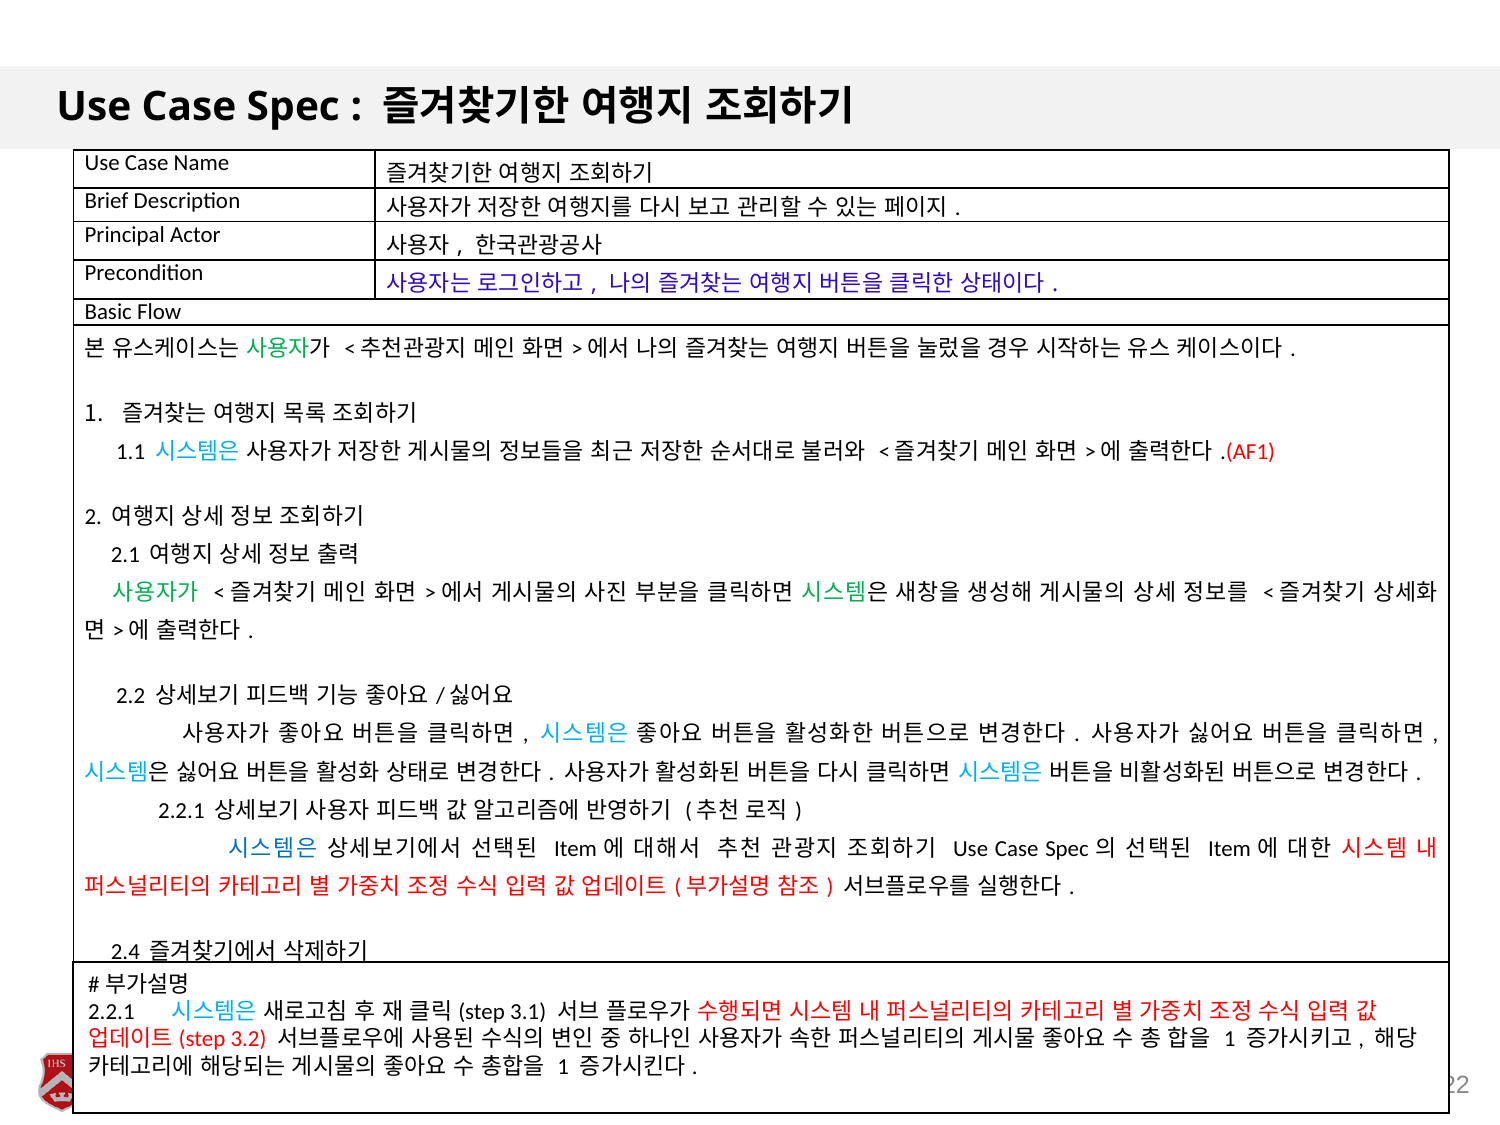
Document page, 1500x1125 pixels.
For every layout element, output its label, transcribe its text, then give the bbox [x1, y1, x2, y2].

picture [0, 1031, 294, 1125]
table_cell 사용자가 저장한 여행지를 다시 보고 관리할 수 있는 페이지. [376, 189, 1448, 221]
table_cell 사용자는 로그인하고, 나의 즐겨찾는 여행지 버튼을 클릭한 상태이다. [376, 261, 1448, 298]
table_cell Precondition [74, 261, 374, 298]
table_cell Basic Flow [74, 300, 1448, 324]
table_header Use Case Name [74, 151, 374, 187]
table_header 즐겨찾기한 여행지 조회하기 [376, 151, 1448, 187]
title Use Case Spec : 즐겨찾기한 여행지 조회하기 [41, 64, 1459, 149]
table_cell Principal Actor [74, 222, 374, 259]
slide_number 22 [1450, 1053, 1485, 1114]
table_cell 사용자, 한국관광공사 [376, 222, 1448, 259]
text_box #부가설명 2.2.1 시스템은 새로고침 후 재 클릭(step 3.1) 서브 플로우가 수행되면 시스템 내 퍼스널리티의 카테고리 별 가중치 조정 수식 입력 값 업데이트(step 3.2) 서브플로우에 사용된 수식의 변인 중 하나인 사용자가 속한 퍼스널리티의 게시물 좋아요 수 총 합을 1 증가시키고, 해당 카테고리에 해당되는 게시물의 좋아요 수 총합을 1 증가시킨다. [72, 961, 1450, 1114]
table_cell Brief Description [74, 189, 374, 221]
table_cell 본 유스케이스는 사용자가 <추천관광지 메인 화면>에서 나의 즐겨찾는 여행지 버튼을 눌렀을 경우 시작하는 유스 케이스이다. 즐겨찾는 여행지 목록 조회하기 1.1 시스템은 사용자가 저장한 게시물의 정보들을 최근 저장한 순서대로 불러와 <즐겨찾기 메인 화면>에 출력한다.(AF1) 2. 여행지 상세 정보 조회하기 2.1 여행지 상세 정보 출력 사용자가 <즐겨찾기 메인 화면>에서 게시물의 사진 부분을 클릭하면 시스템은 새창을 생성해 게시물의 상세 정보를 <즐겨찾기 상세화면>에 출력한다. 2.2 상세보기 피드백 기능 좋아요/싫어요 사용자가 좋아요 버튼을 클릭하면, 시스템은 좋아요 버튼을 활성화한 버튼으로 변경한다. 사용자가 싫어요 버튼을 클릭하면, 시스템은 싫어요 버튼을 활성화 상태로 변경한다. 사용자가 활성화된 버튼을 다시 클릭하면 시스템은 버튼을 비활성화된 버튼으로 변경한다. 2.2.1 상세보기 사용자 피드백 값 알고리즘에 반영하기 (추천 로직) 시스템은 상세보기에서 선택된 Item에 대해서 추천 관광지 조회하기 Use Case Spec의 선택된 Item에 대한 시스템 내 퍼스널리티의 카테고리 별 가중치 조정 수식 입력 값 업데이트(부가설명 참조) 서브플로우를 실행한다. 2.4 즐겨찾기에서 삭제하기 사용자가 이미 활성화된(이미 즐겨찾기된 관광지 게시물이므로) 즐겨찾기 버튼을 클릭하면 시스템은 즐겨찾기 버튼을 비활성화하고 게시물 정보를 삭제한다. (AF2 ) [74, 326, 1448, 961]
